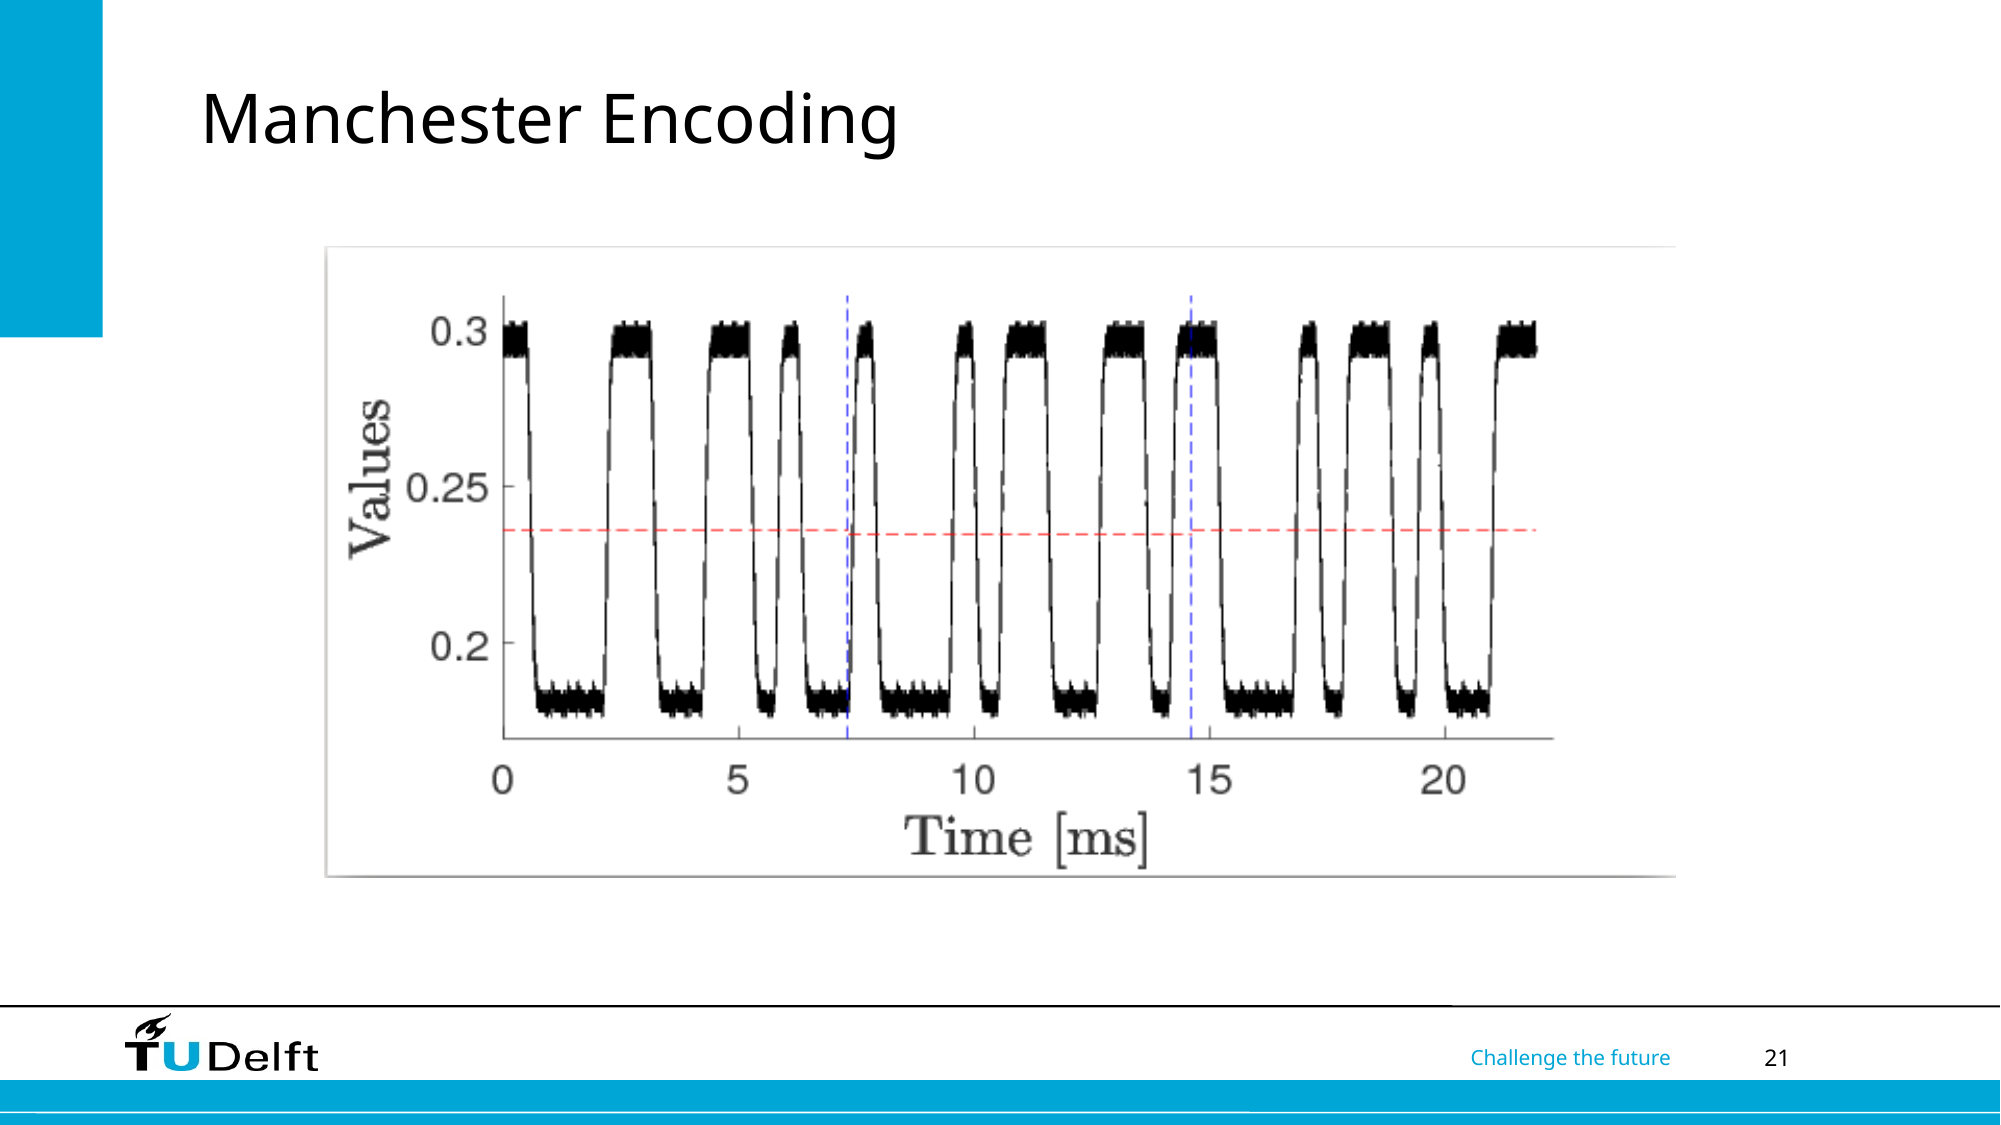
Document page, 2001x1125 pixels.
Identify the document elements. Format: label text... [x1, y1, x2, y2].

picture [323, 246, 1677, 879]
title Manchester Encoding [200, 75, 1767, 280]
picture [125, 1013, 318, 1071]
